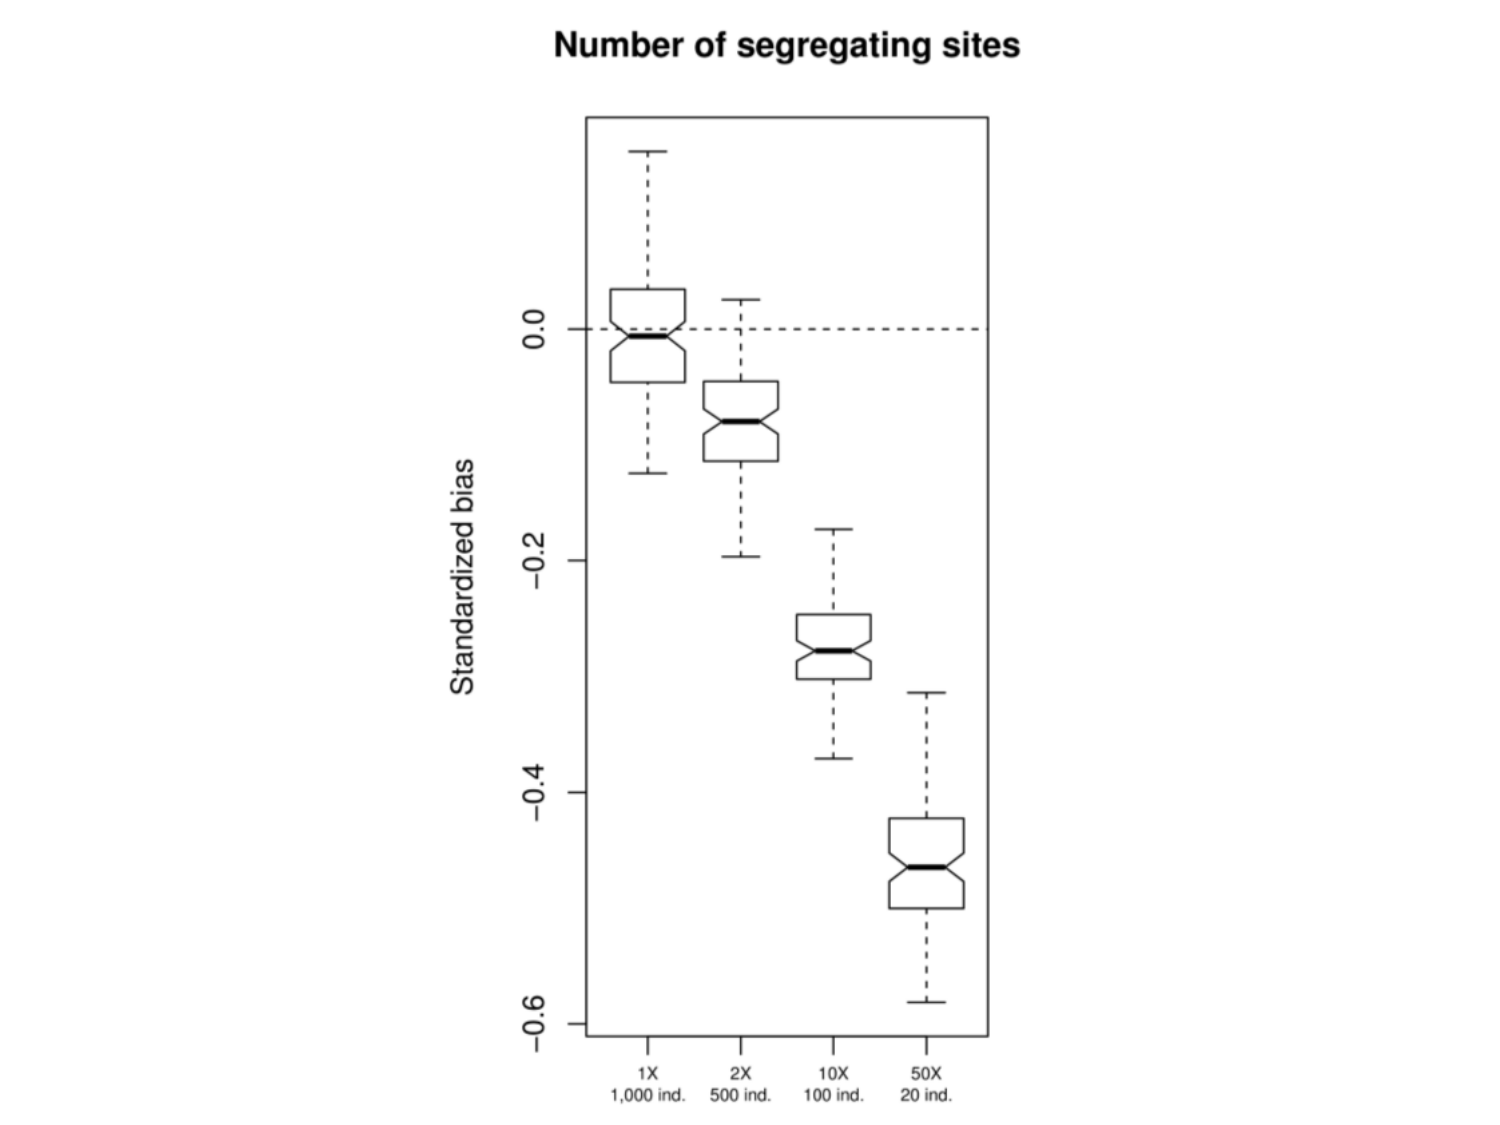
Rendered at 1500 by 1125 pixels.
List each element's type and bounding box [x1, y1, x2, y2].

picture [441, 0, 1059, 1125]
